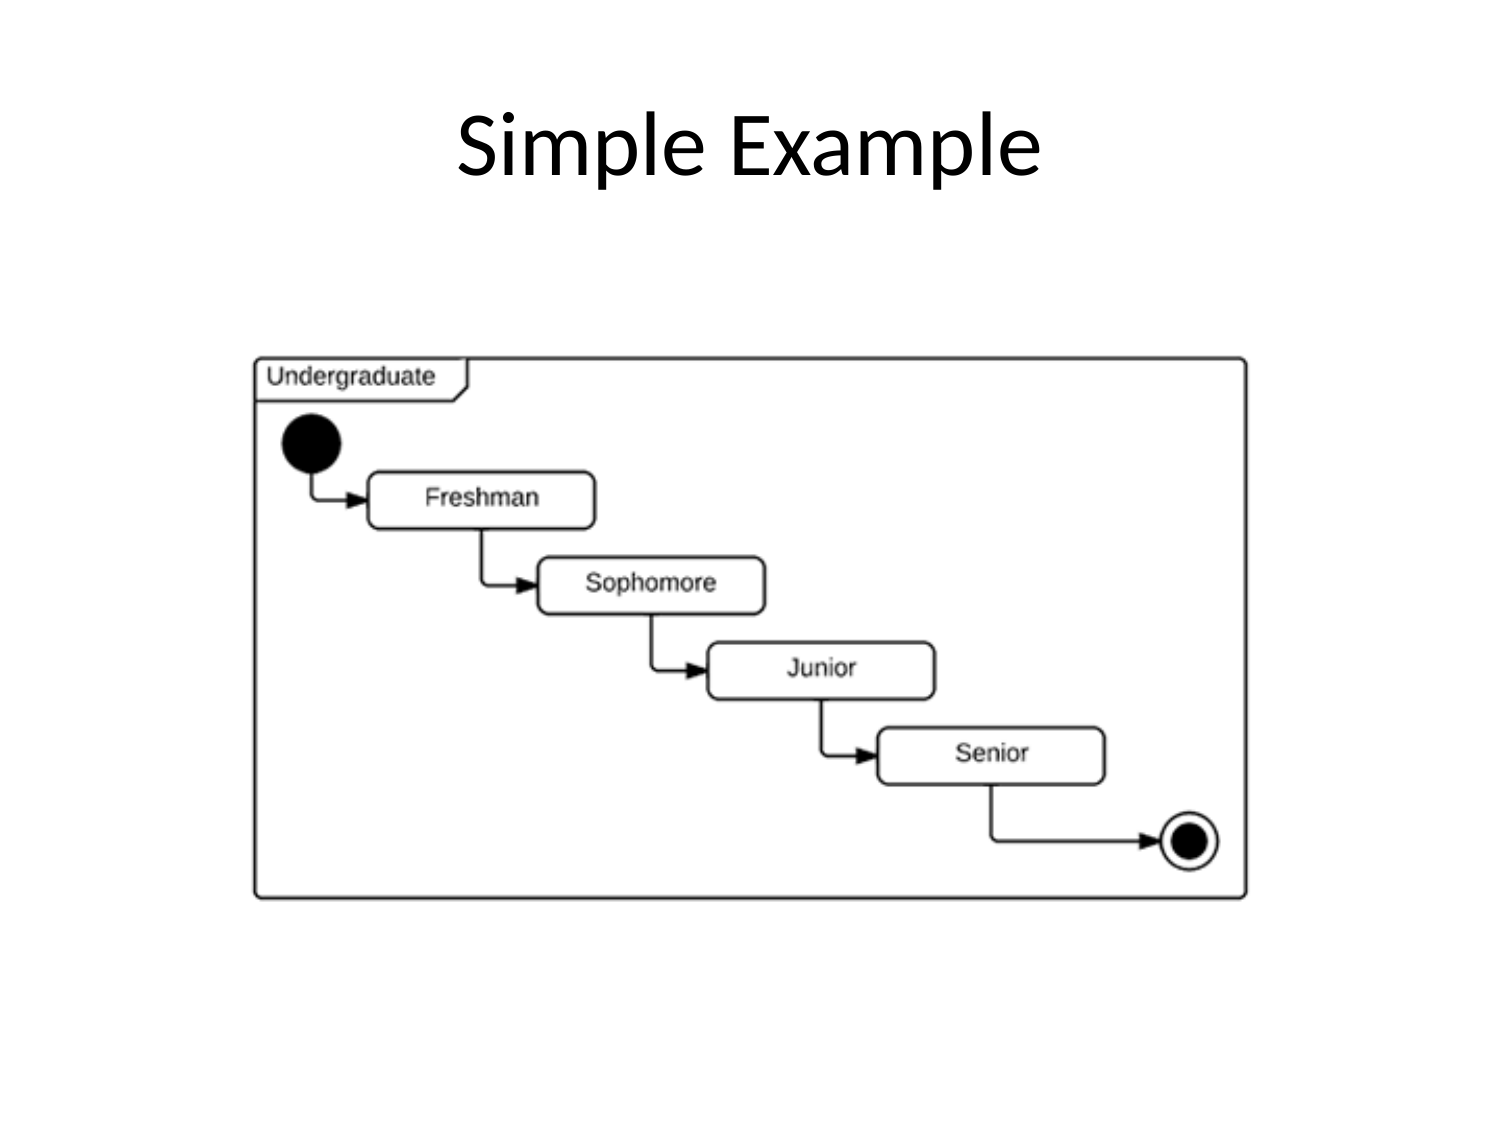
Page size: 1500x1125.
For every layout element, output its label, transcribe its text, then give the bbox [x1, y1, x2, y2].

title Simple Example [75, 45, 1425, 233]
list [228, 340, 1272, 927]
